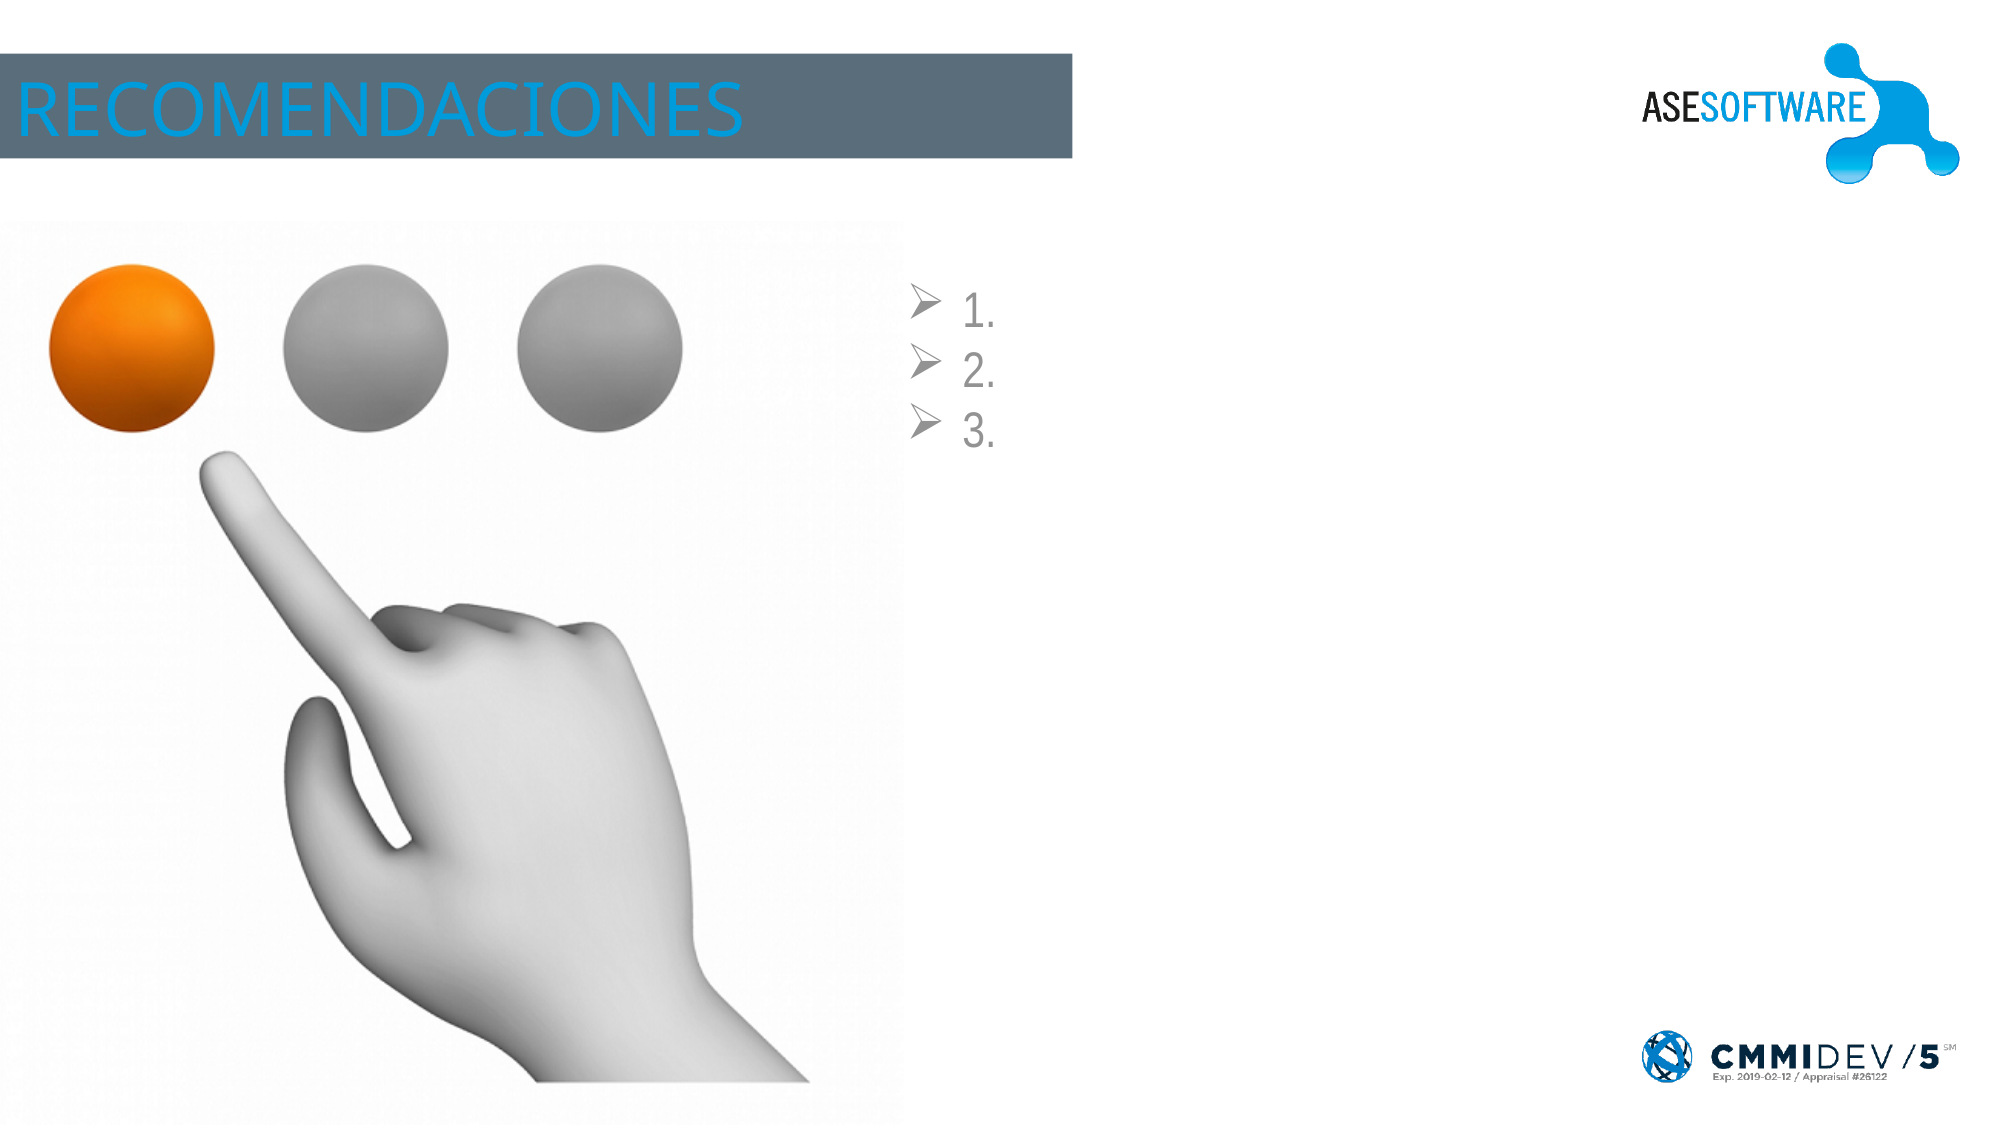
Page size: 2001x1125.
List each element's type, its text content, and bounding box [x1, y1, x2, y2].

picture [0, 221, 904, 1125]
picture [1627, 30, 1974, 196]
picture [1635, 1024, 1962, 1089]
text_box RECOMENDACIONES [0, 53, 1073, 159]
text_box 1. 2. 3. [904, 270, 1816, 525]
